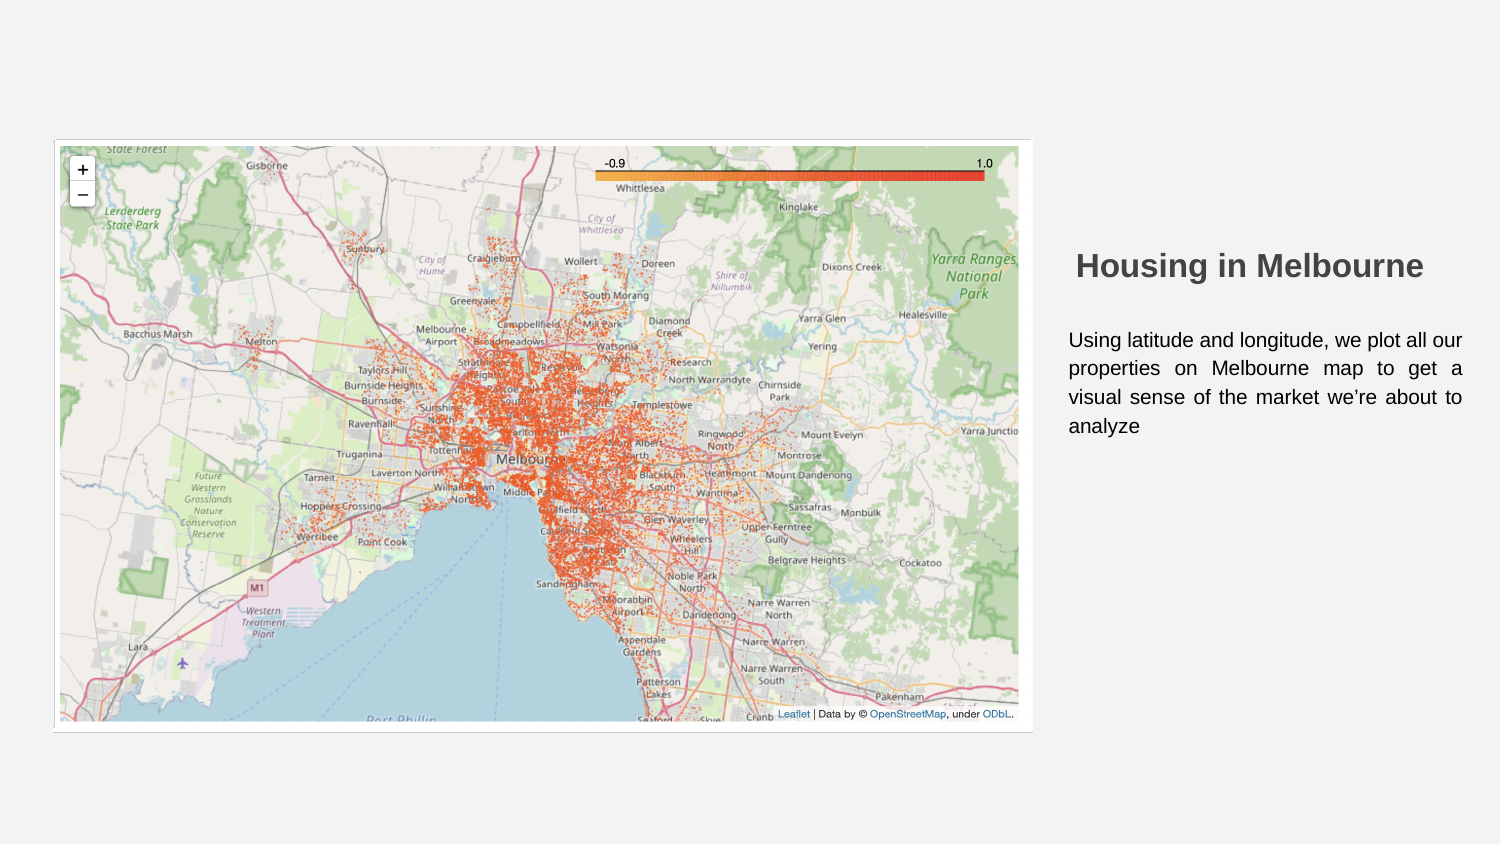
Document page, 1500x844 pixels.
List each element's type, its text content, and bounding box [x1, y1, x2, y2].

picture [52, 138, 1034, 734]
text_box Using latitude and longitude, we plot all our properties on Melbourne map to get a visual sense of the market we’re about to analyze [1053, 307, 1478, 453]
text_box Housing in Melbourne [1060, 229, 1471, 300]
